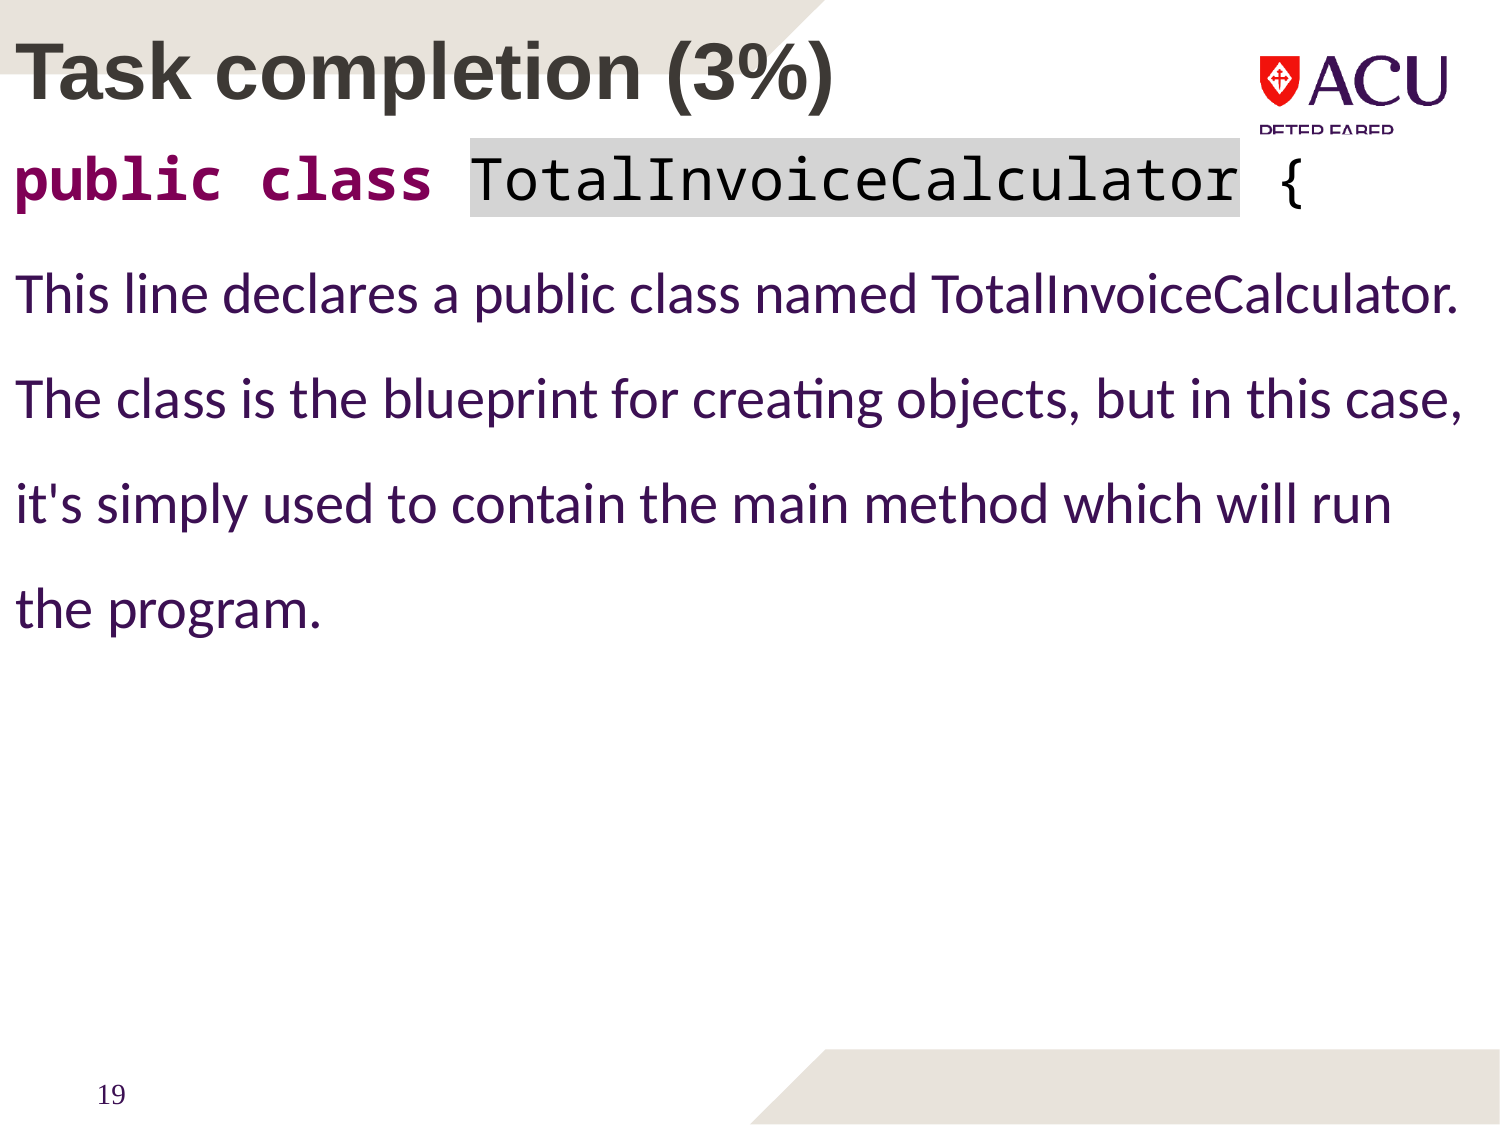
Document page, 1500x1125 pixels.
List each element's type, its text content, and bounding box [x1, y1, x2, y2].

text_box public class TotalInvoiceCalculator { [0, 134, 1500, 212]
title Task completion (3%) [0, 0, 1275, 134]
text_box This line declares a public class named TotalInvoiceCalculator. The class is the blueprint for creating objects, but in this case, it's simply used to contain the main method which will run the program. [0, 212, 1500, 648]
slide_number 19 [81, 1068, 156, 1109]
picture [1275, 41, 1466, 134]
